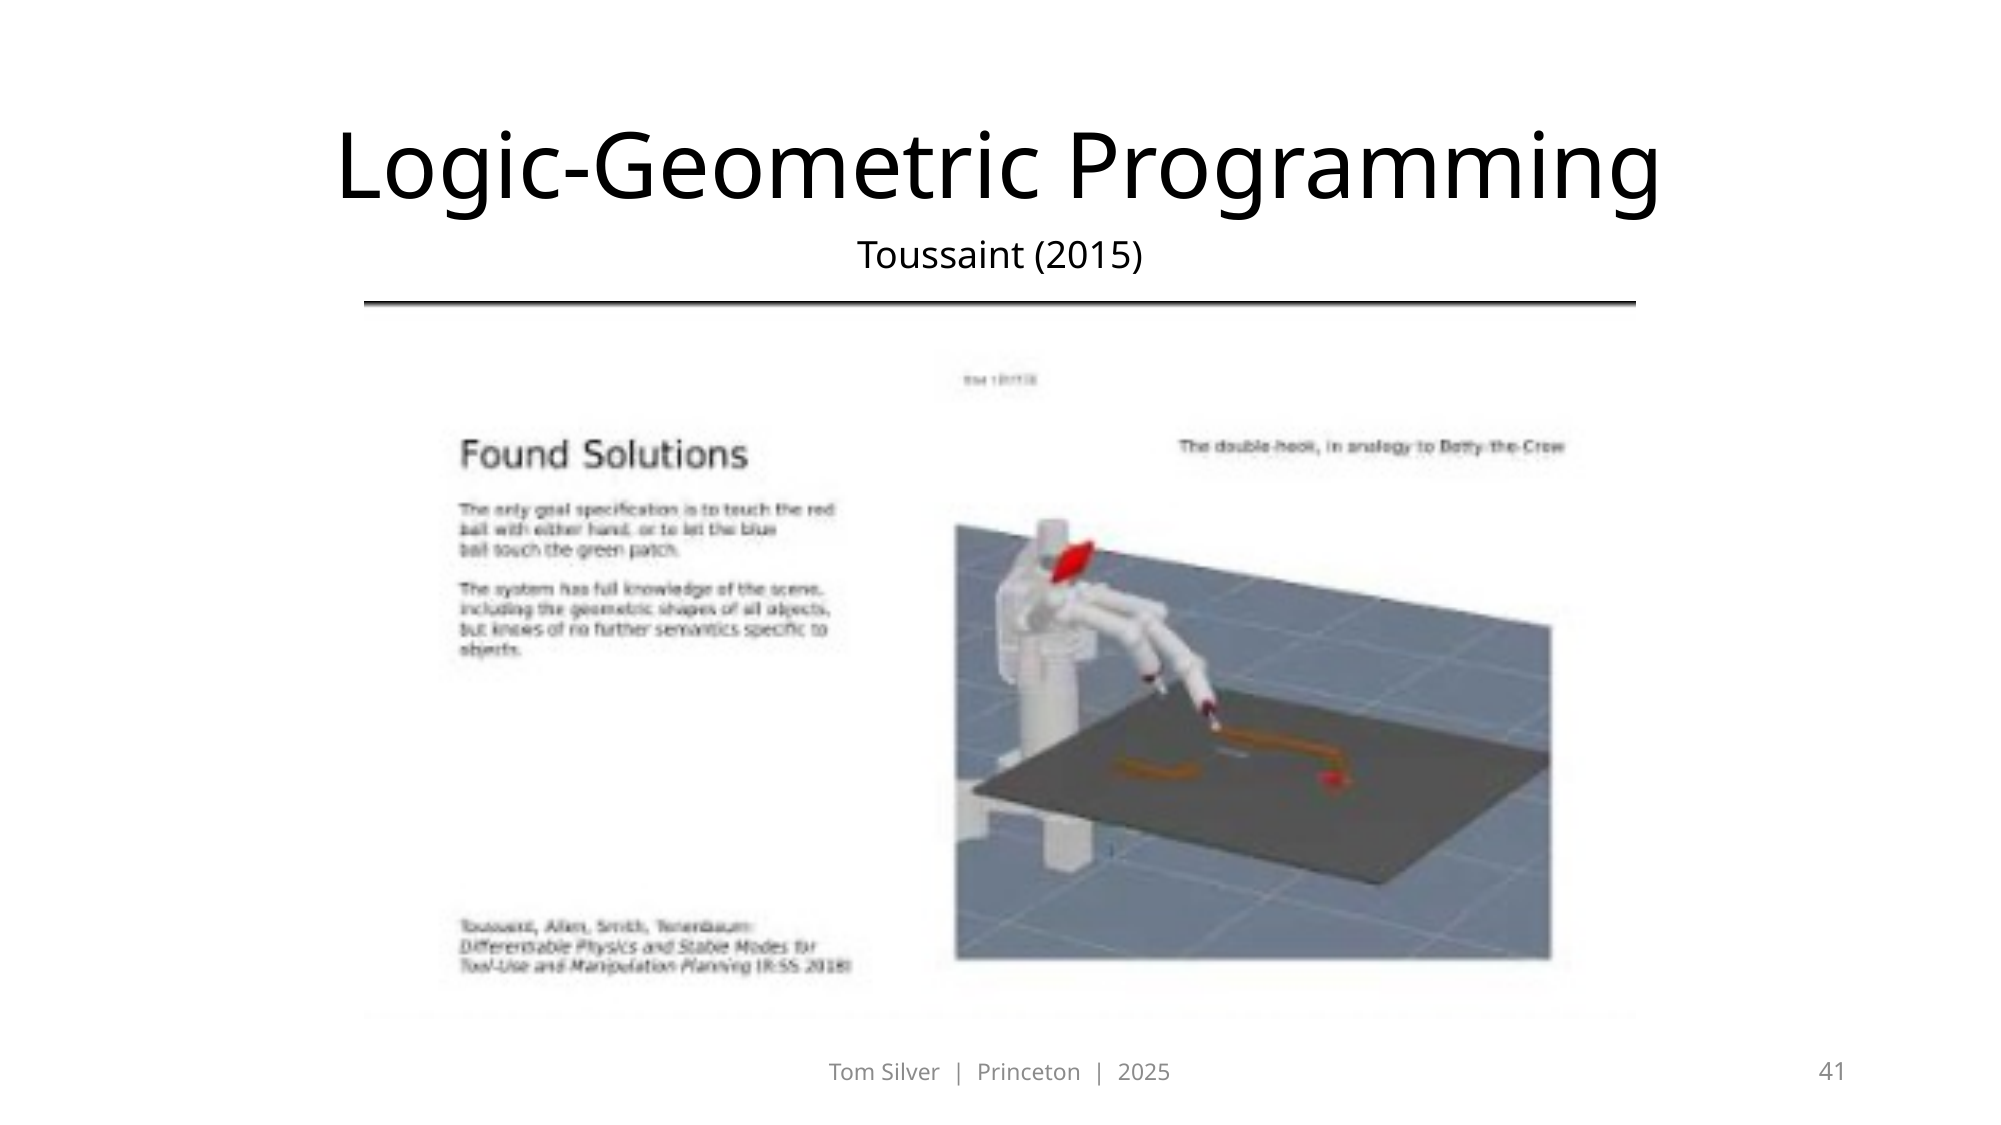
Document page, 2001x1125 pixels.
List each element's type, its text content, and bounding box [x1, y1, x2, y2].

footer Tom Silver | Princeton | 2025 [605, 1042, 1395, 1103]
slide_number 41 [1412, 1042, 1863, 1103]
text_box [363, 300, 1637, 1020]
text_box Toussaint (2015) [842, 224, 1158, 284]
title Logic-Geometric Programming [137, 59, 1863, 278]
